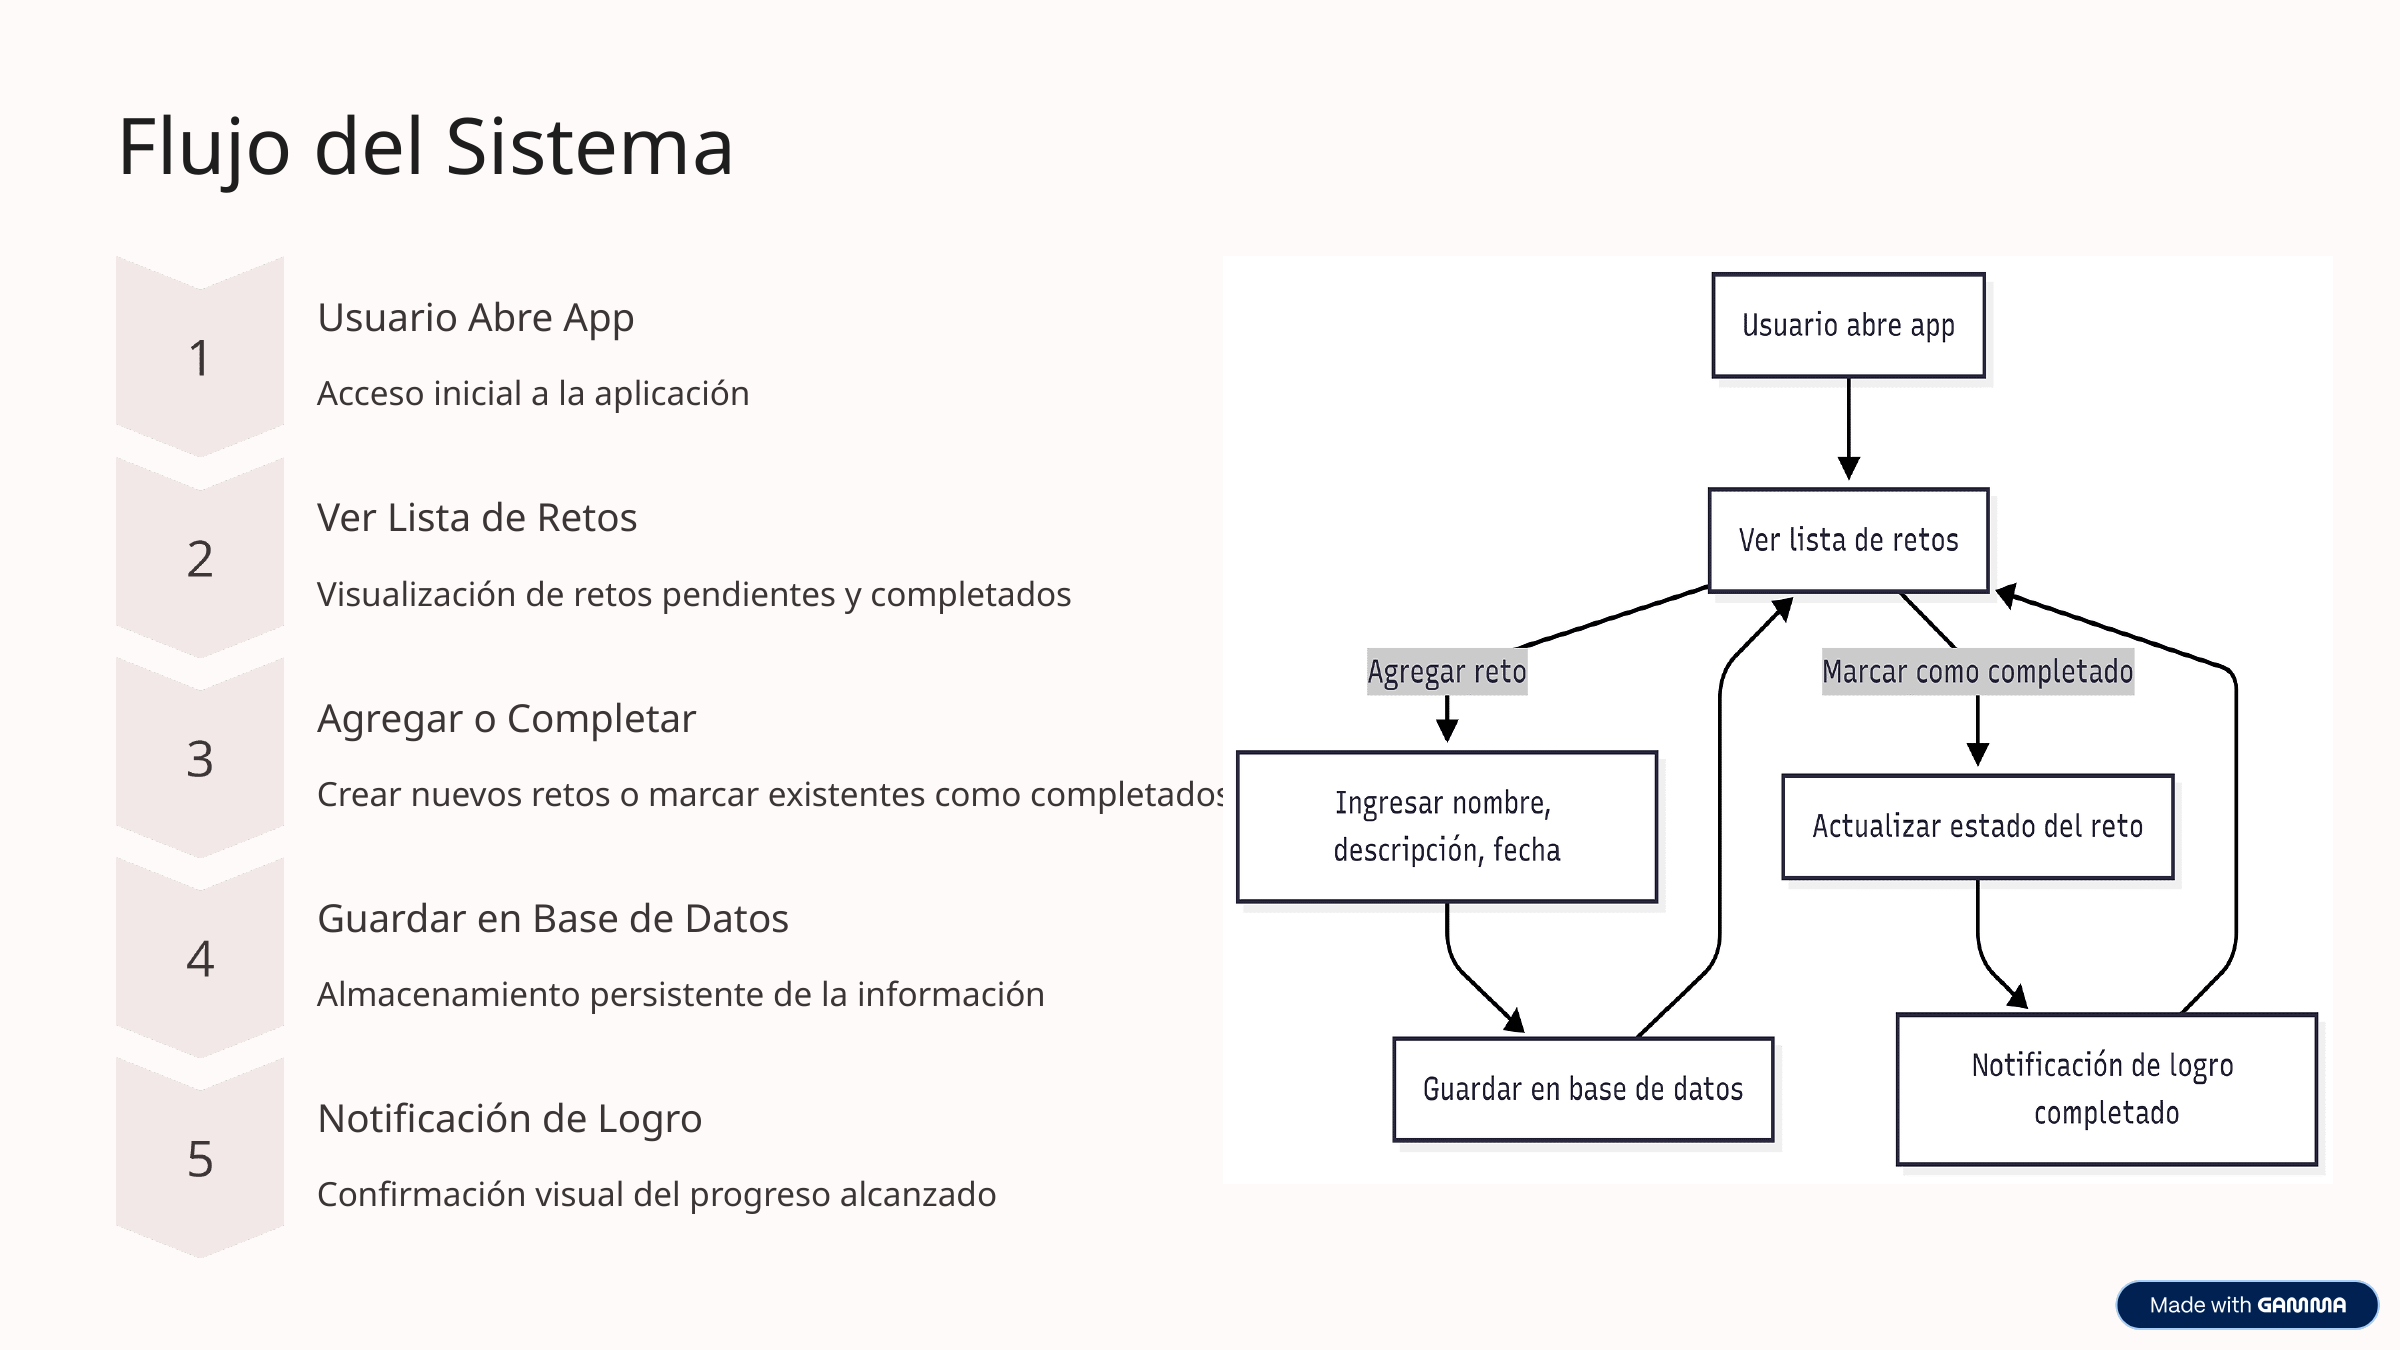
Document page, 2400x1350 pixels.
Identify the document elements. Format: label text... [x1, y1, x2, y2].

text_box Guardar en Base de Datos [317, 890, 776, 940]
text_box Ver Lista de Retos [317, 490, 710, 540]
picture [1223, 256, 2333, 1184]
text_box Notificación de Logro [317, 1091, 710, 1141]
text_box Flujo del Sistema [116, 91, 903, 190]
text_box Crear nuevos retos o marcar existentes como completados [316, 759, 1223, 814]
text_box Confirmación visual del progreso alcanzado [316, 1160, 2284, 1214]
text_box Almacenamiento persistente de la información [316, 959, 1223, 1014]
text_box Acceso inicial a la aplicación [316, 359, 1223, 413]
text_box Visualización de retos pendientes y completados [316, 559, 1223, 613]
picture [2106, 1271, 2389, 1339]
text_box Agregar o Completar [317, 690, 710, 740]
text_box Usuario Abre App [317, 290, 710, 340]
picture [116, 256, 284, 1259]
